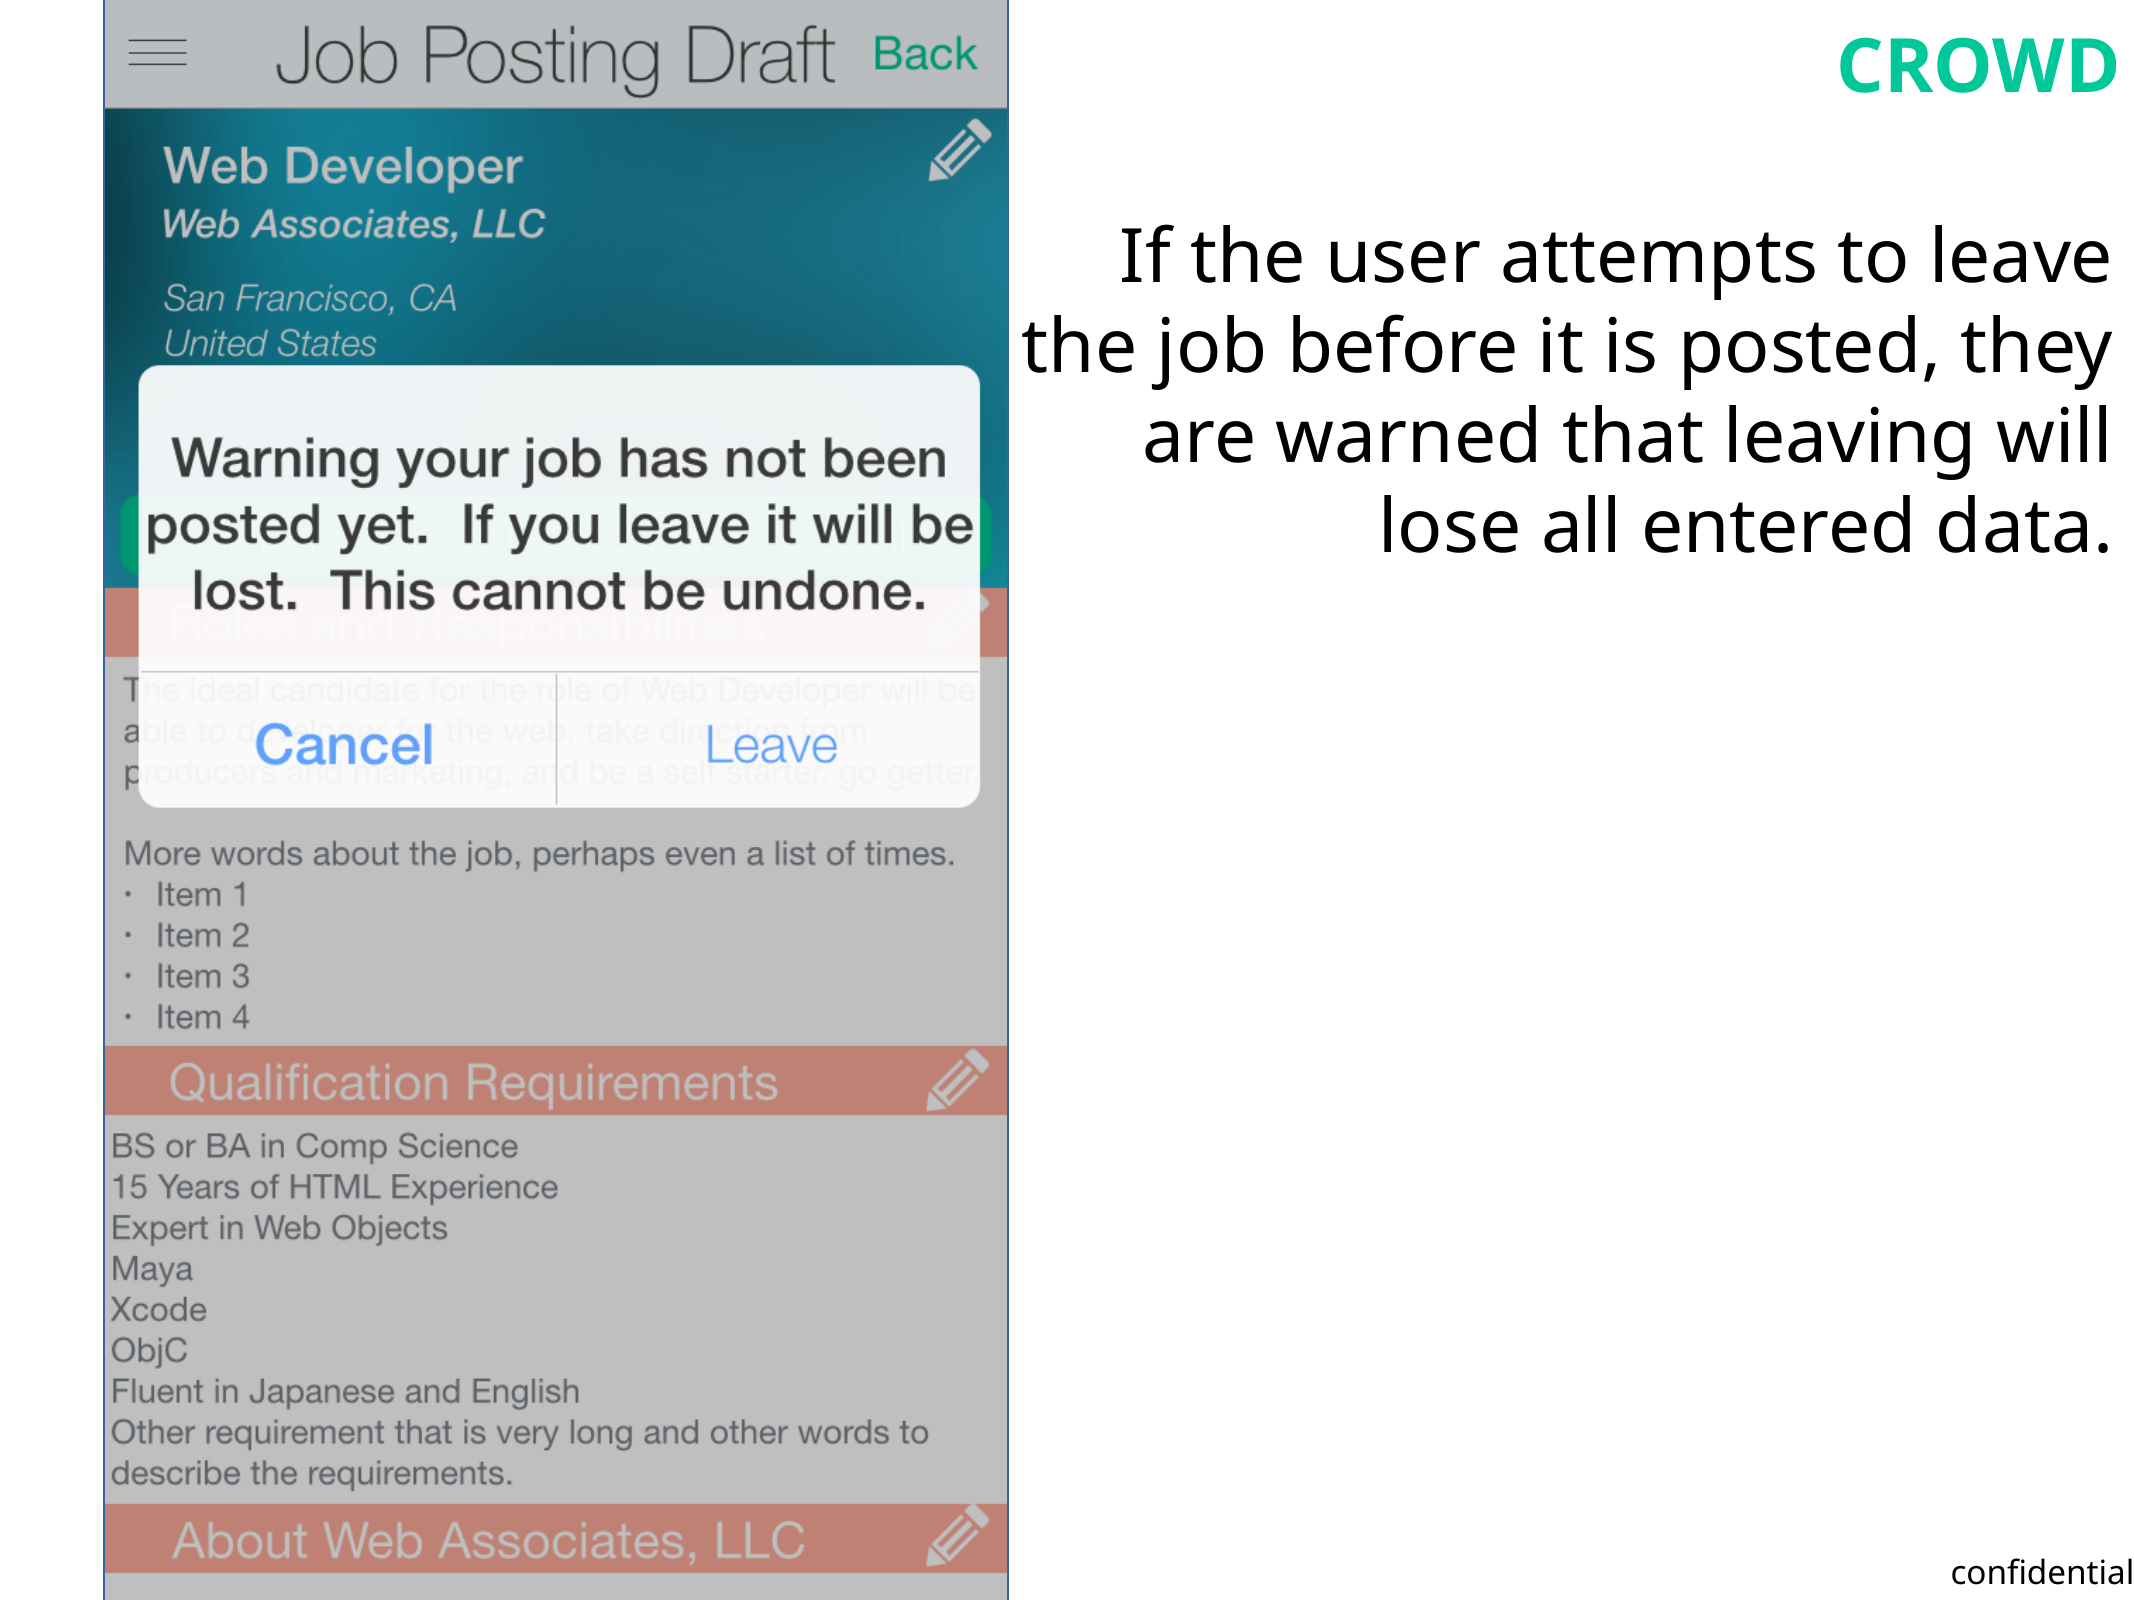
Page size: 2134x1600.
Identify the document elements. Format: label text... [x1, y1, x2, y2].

text_box If the user attempts to leave the job before it is posted, they are warned that leaving will lose all entered data. [1015, 199, 2122, 576]
picture [104, 0, 1007, 1600]
